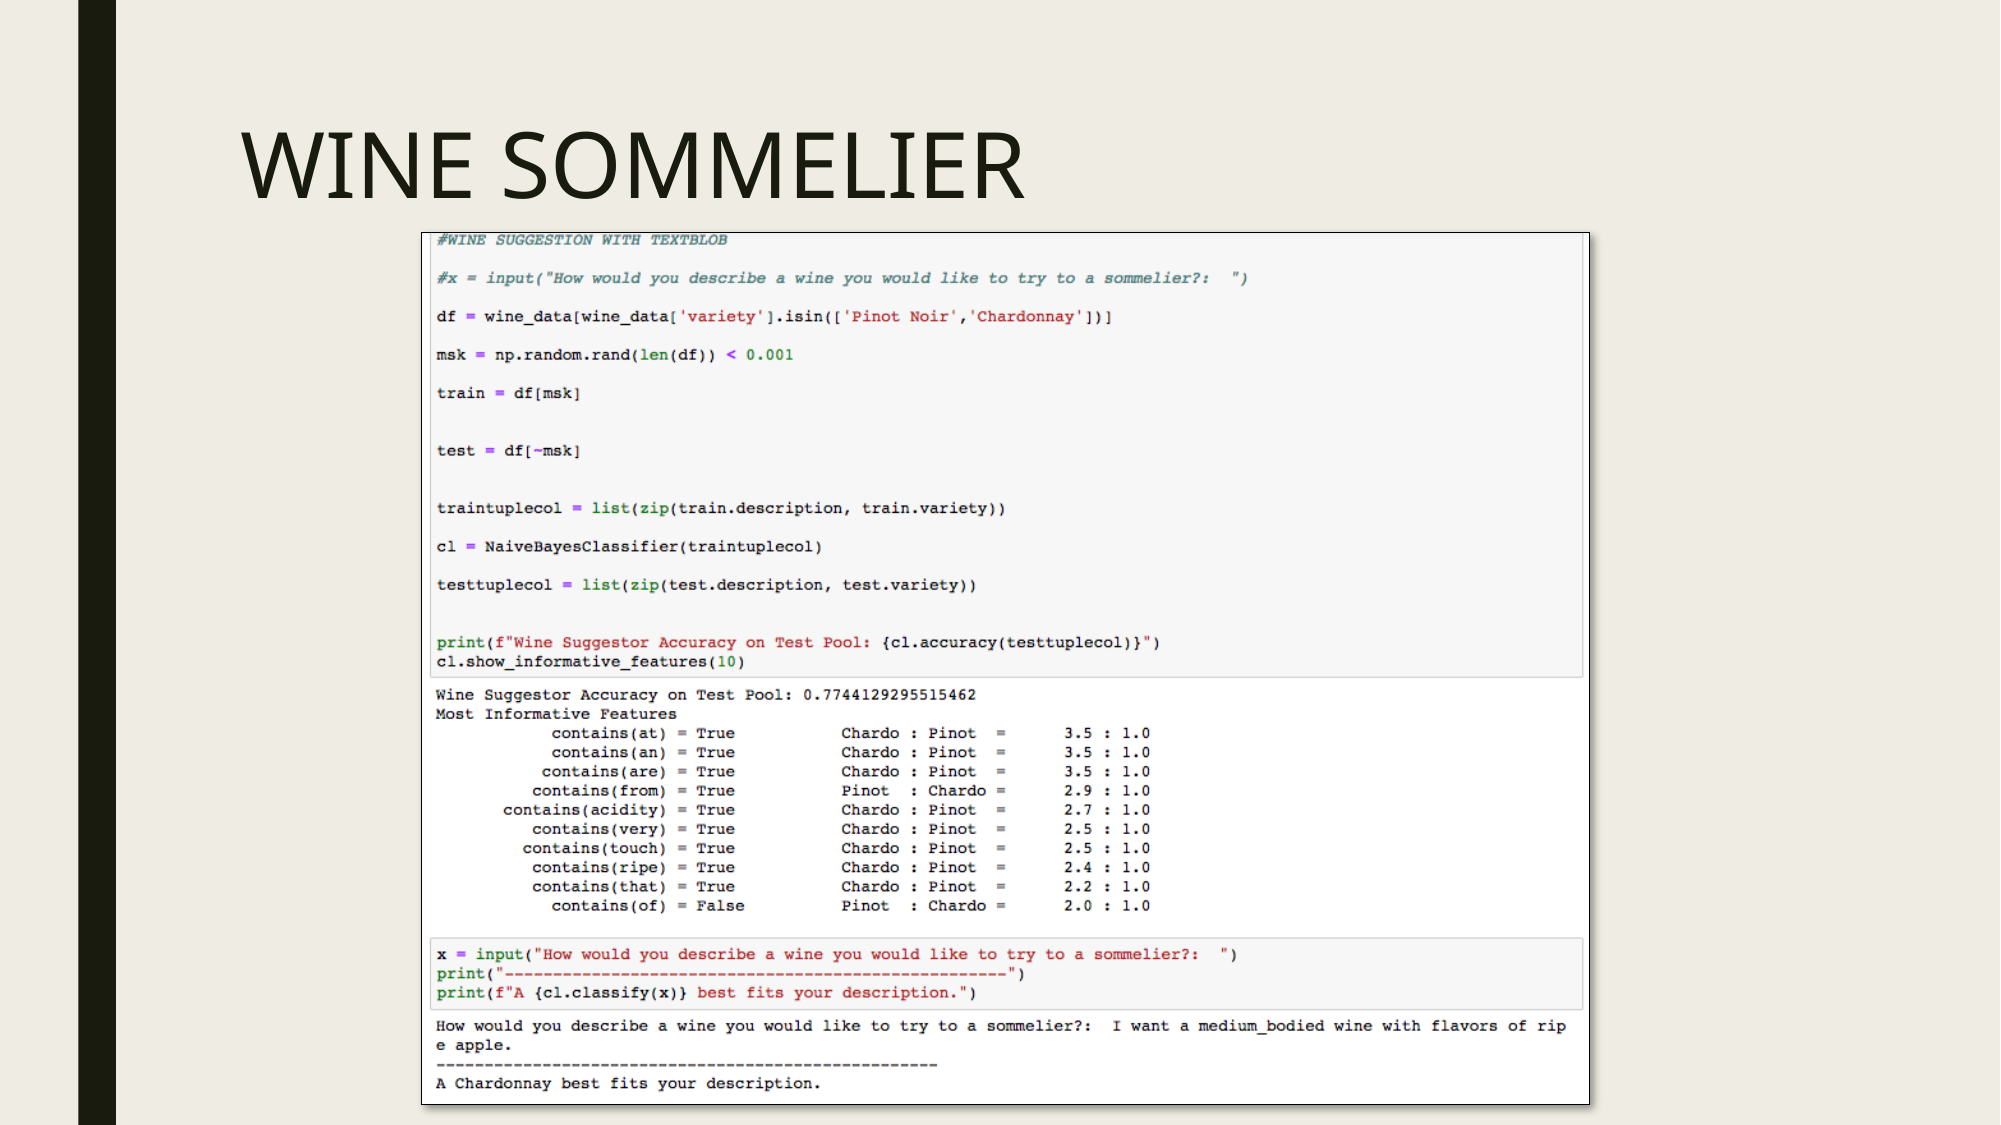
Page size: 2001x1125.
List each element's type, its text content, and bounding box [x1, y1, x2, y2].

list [421, 232, 1590, 1105]
title WINE SOMMELIER [225, 112, 1800, 357]
